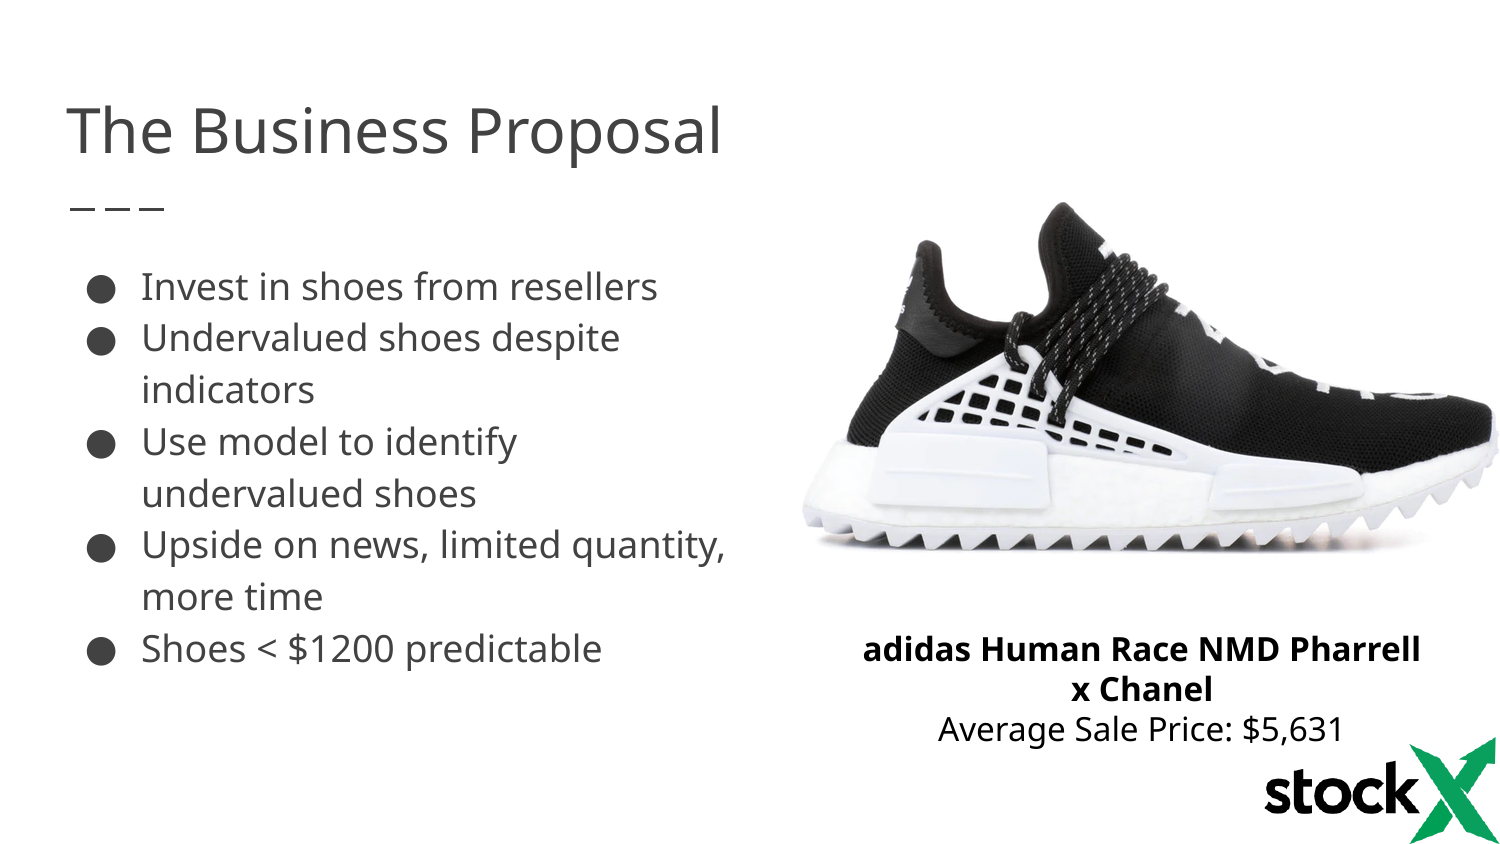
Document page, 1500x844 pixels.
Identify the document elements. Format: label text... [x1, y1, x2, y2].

picture [800, 127, 1500, 628]
list Invest in shoes from resellers Undervalued shoes despite indicators Use model to identify undervalued shoes Upside on news, limited quantity, more time Shoes < $1200 predictable [51, 240, 750, 750]
title The Business Proposal [51, 61, 1449, 182]
picture [1264, 737, 1500, 844]
text_box adidas Human Race NMD Pharrell x Chanel Average Sale Price: $5,631 [835, 637, 1449, 734]
